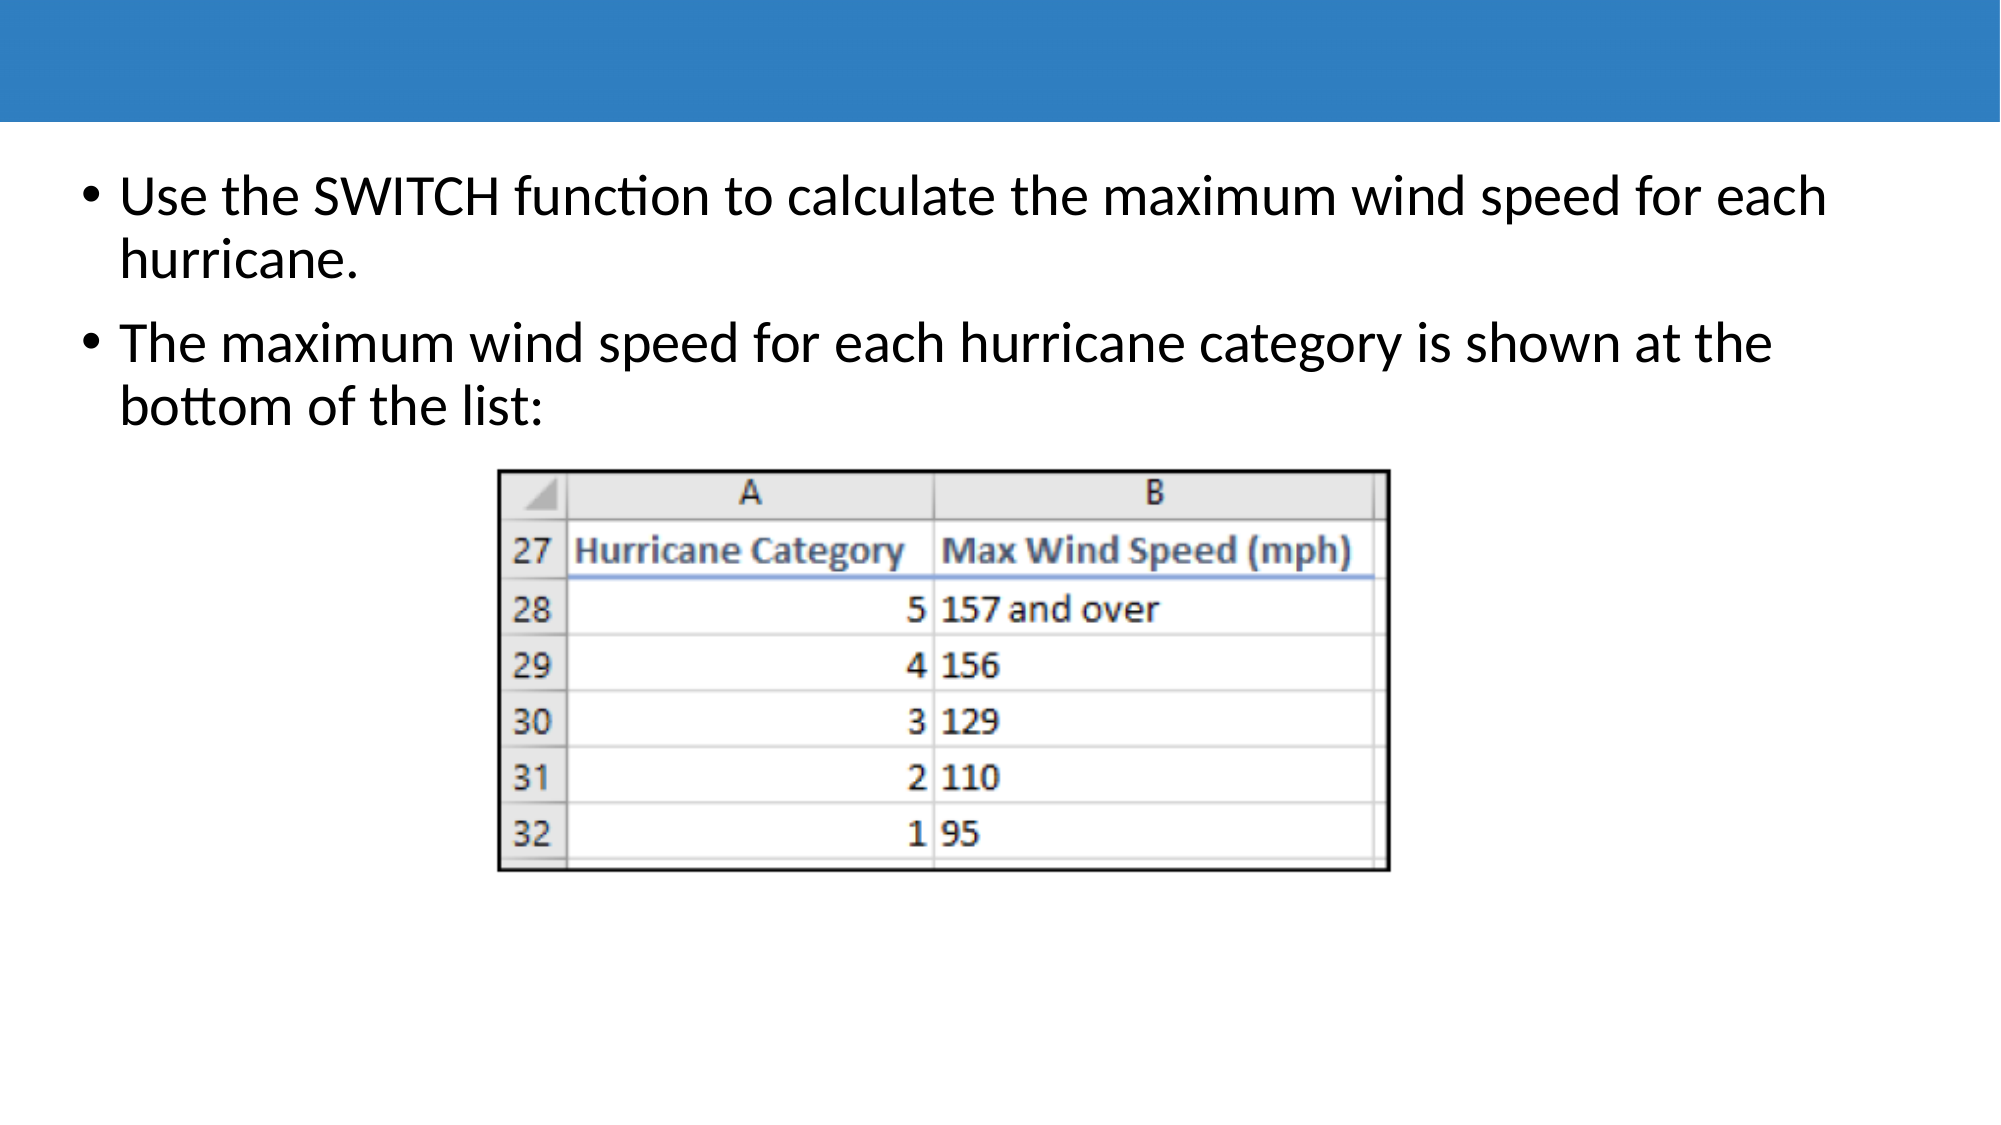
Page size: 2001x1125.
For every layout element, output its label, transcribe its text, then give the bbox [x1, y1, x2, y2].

picture [484, 456, 1405, 888]
picture [0, 0, 2000, 122]
list Use the SWITCH function to calculate the maximum wind speed for each hurricane. The maximum wind speed for each hurricane category is shown at the bottom of the list: [66, 158, 1907, 1082]
